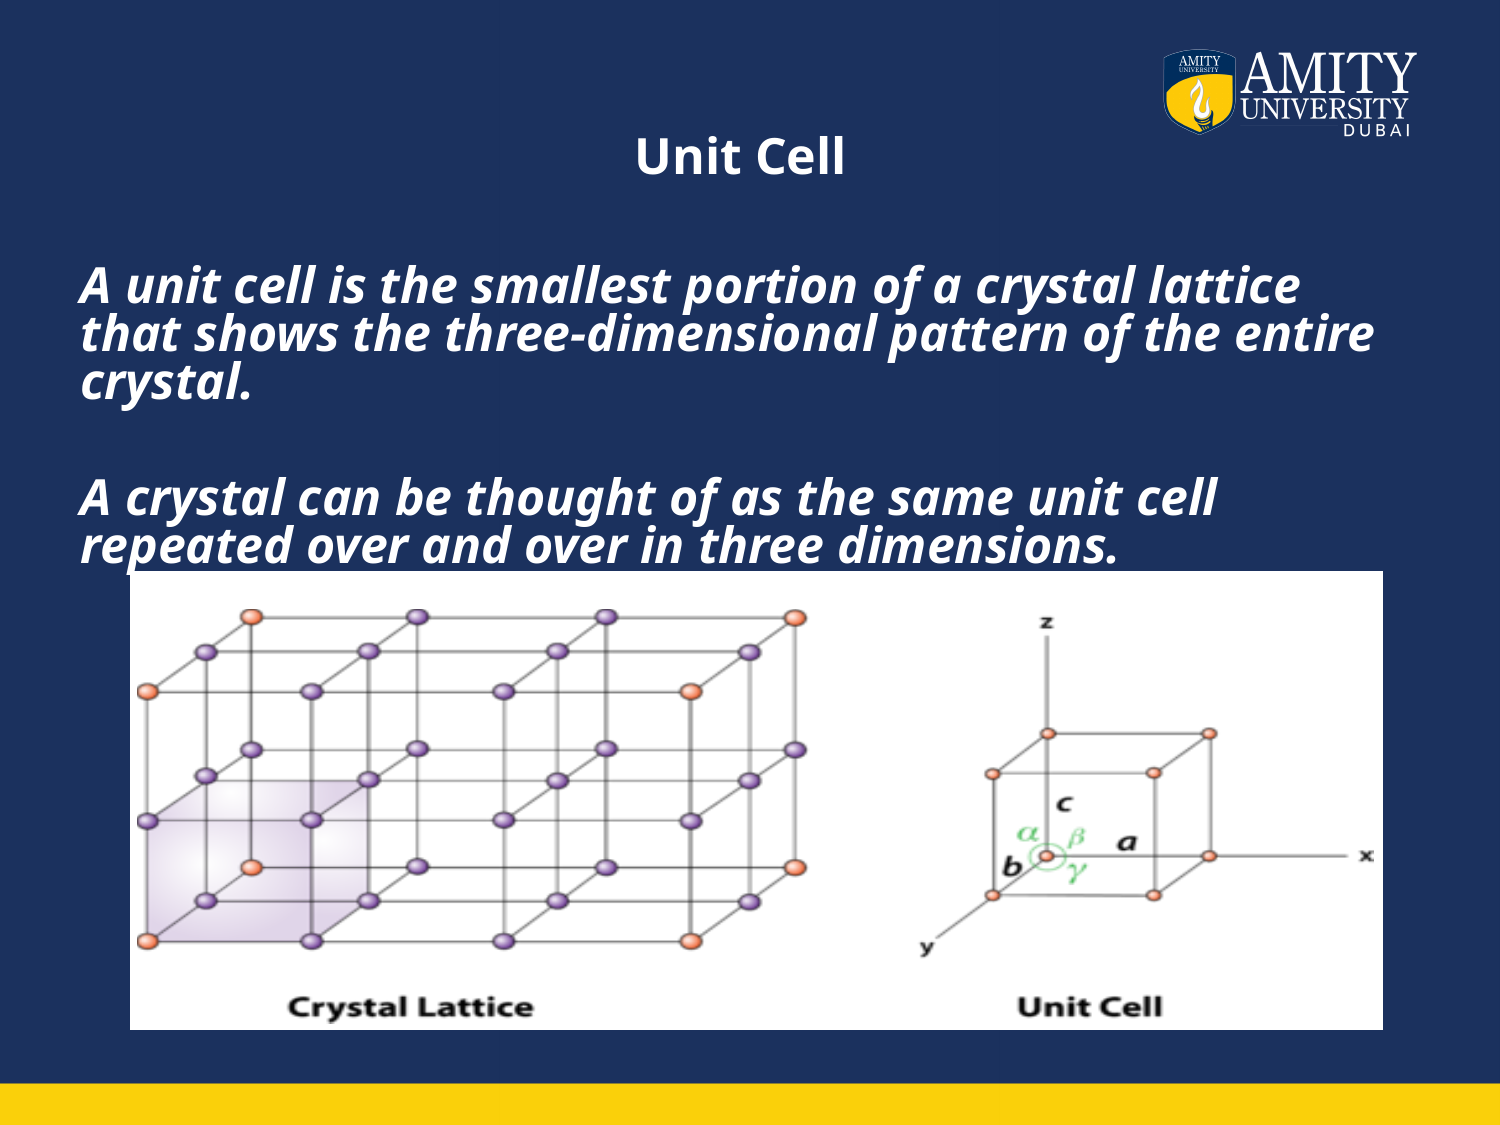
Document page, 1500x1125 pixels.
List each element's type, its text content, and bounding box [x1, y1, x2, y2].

picture [0, 0, 1500, 1125]
list A unit cell is the smallest portion of a crystal lattice that shows the three-dimensional pattern of the entire crystal. A crystal can be thought of as the same unit cell repeated over and over in three dimensions. [65, 258, 1416, 399]
title Unit Cell [65, 116, 1416, 204]
